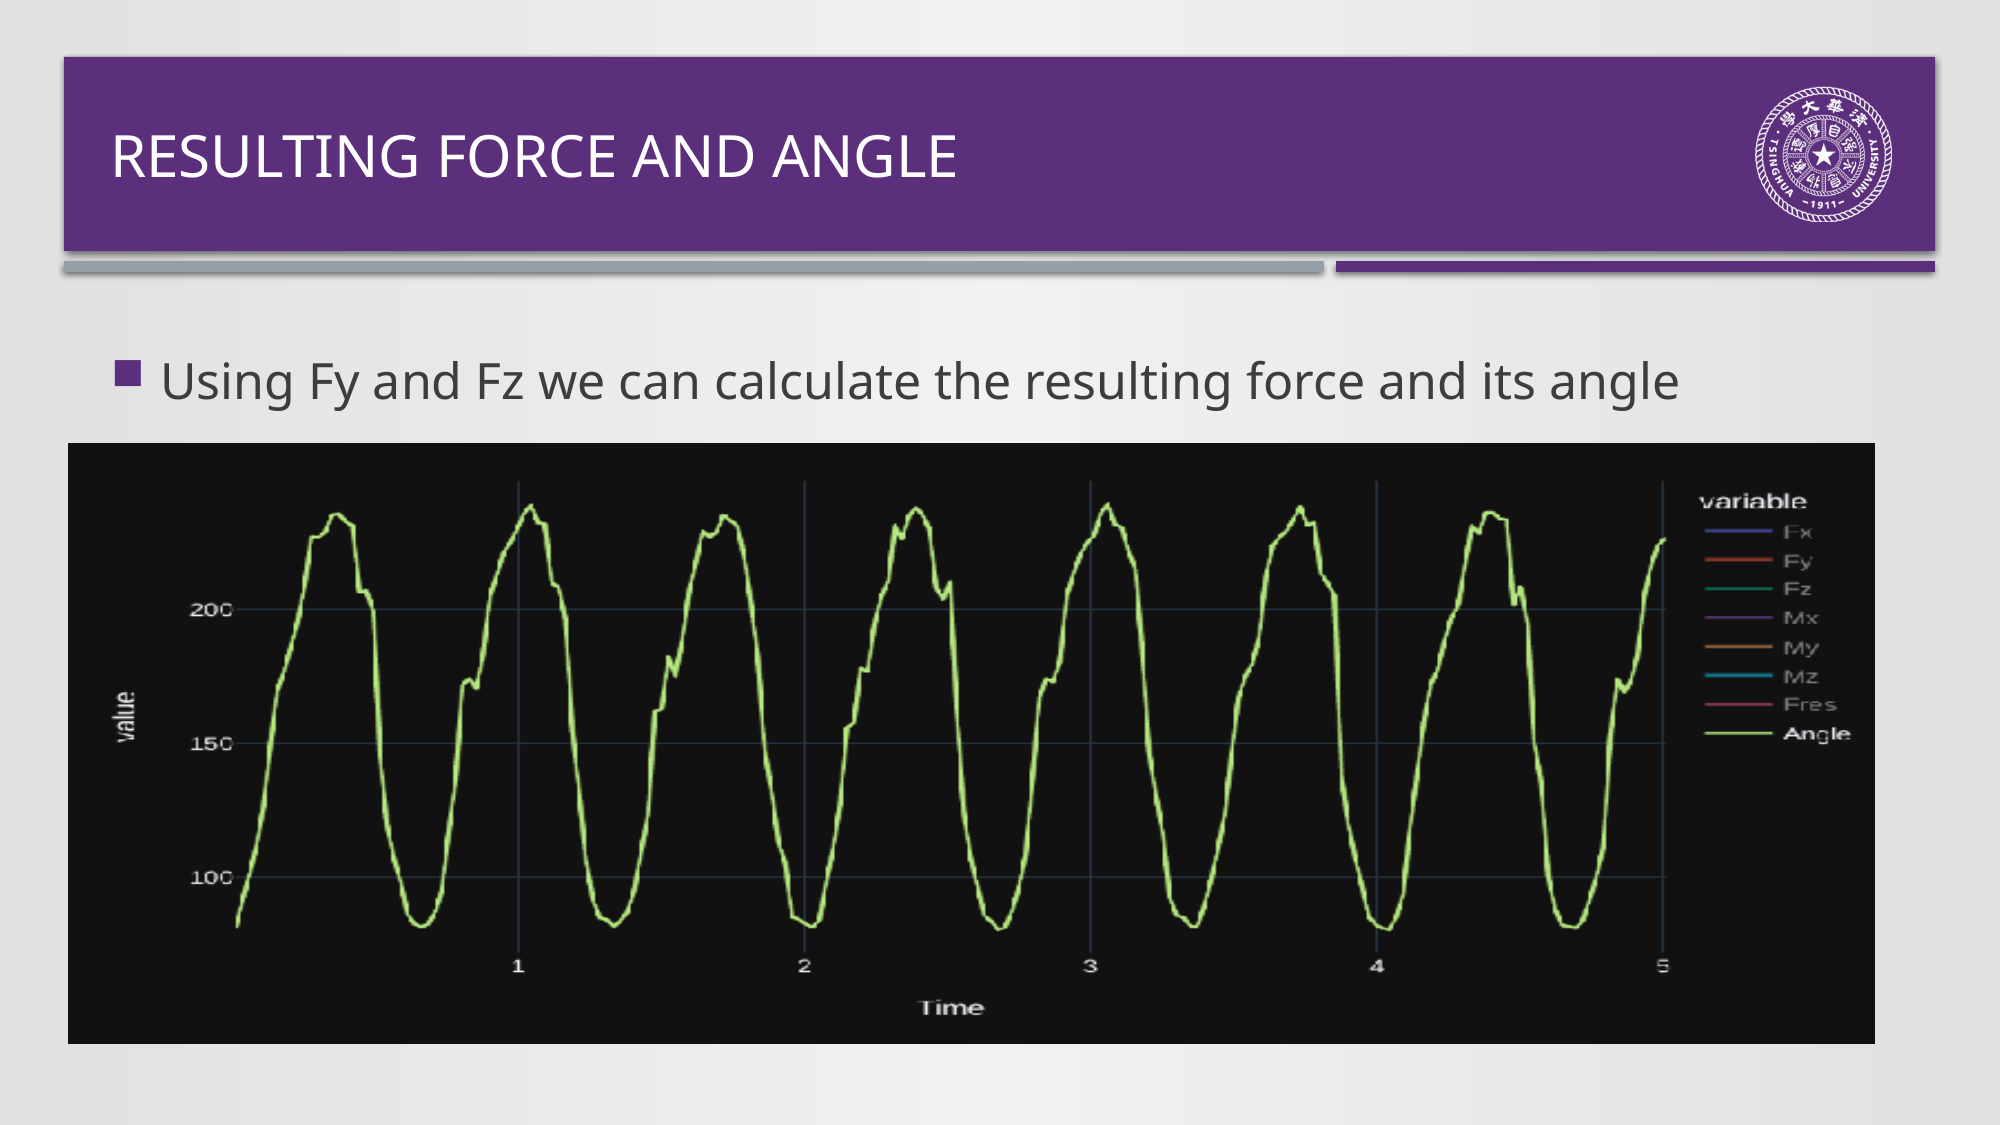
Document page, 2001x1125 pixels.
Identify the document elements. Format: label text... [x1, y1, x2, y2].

text_box Using Fy and Fz we can calculate the resulting force and its angle [95, 262, 2000, 992]
picture [68, 443, 1876, 1044]
title resulting force and angle [95, 71, 1755, 237]
